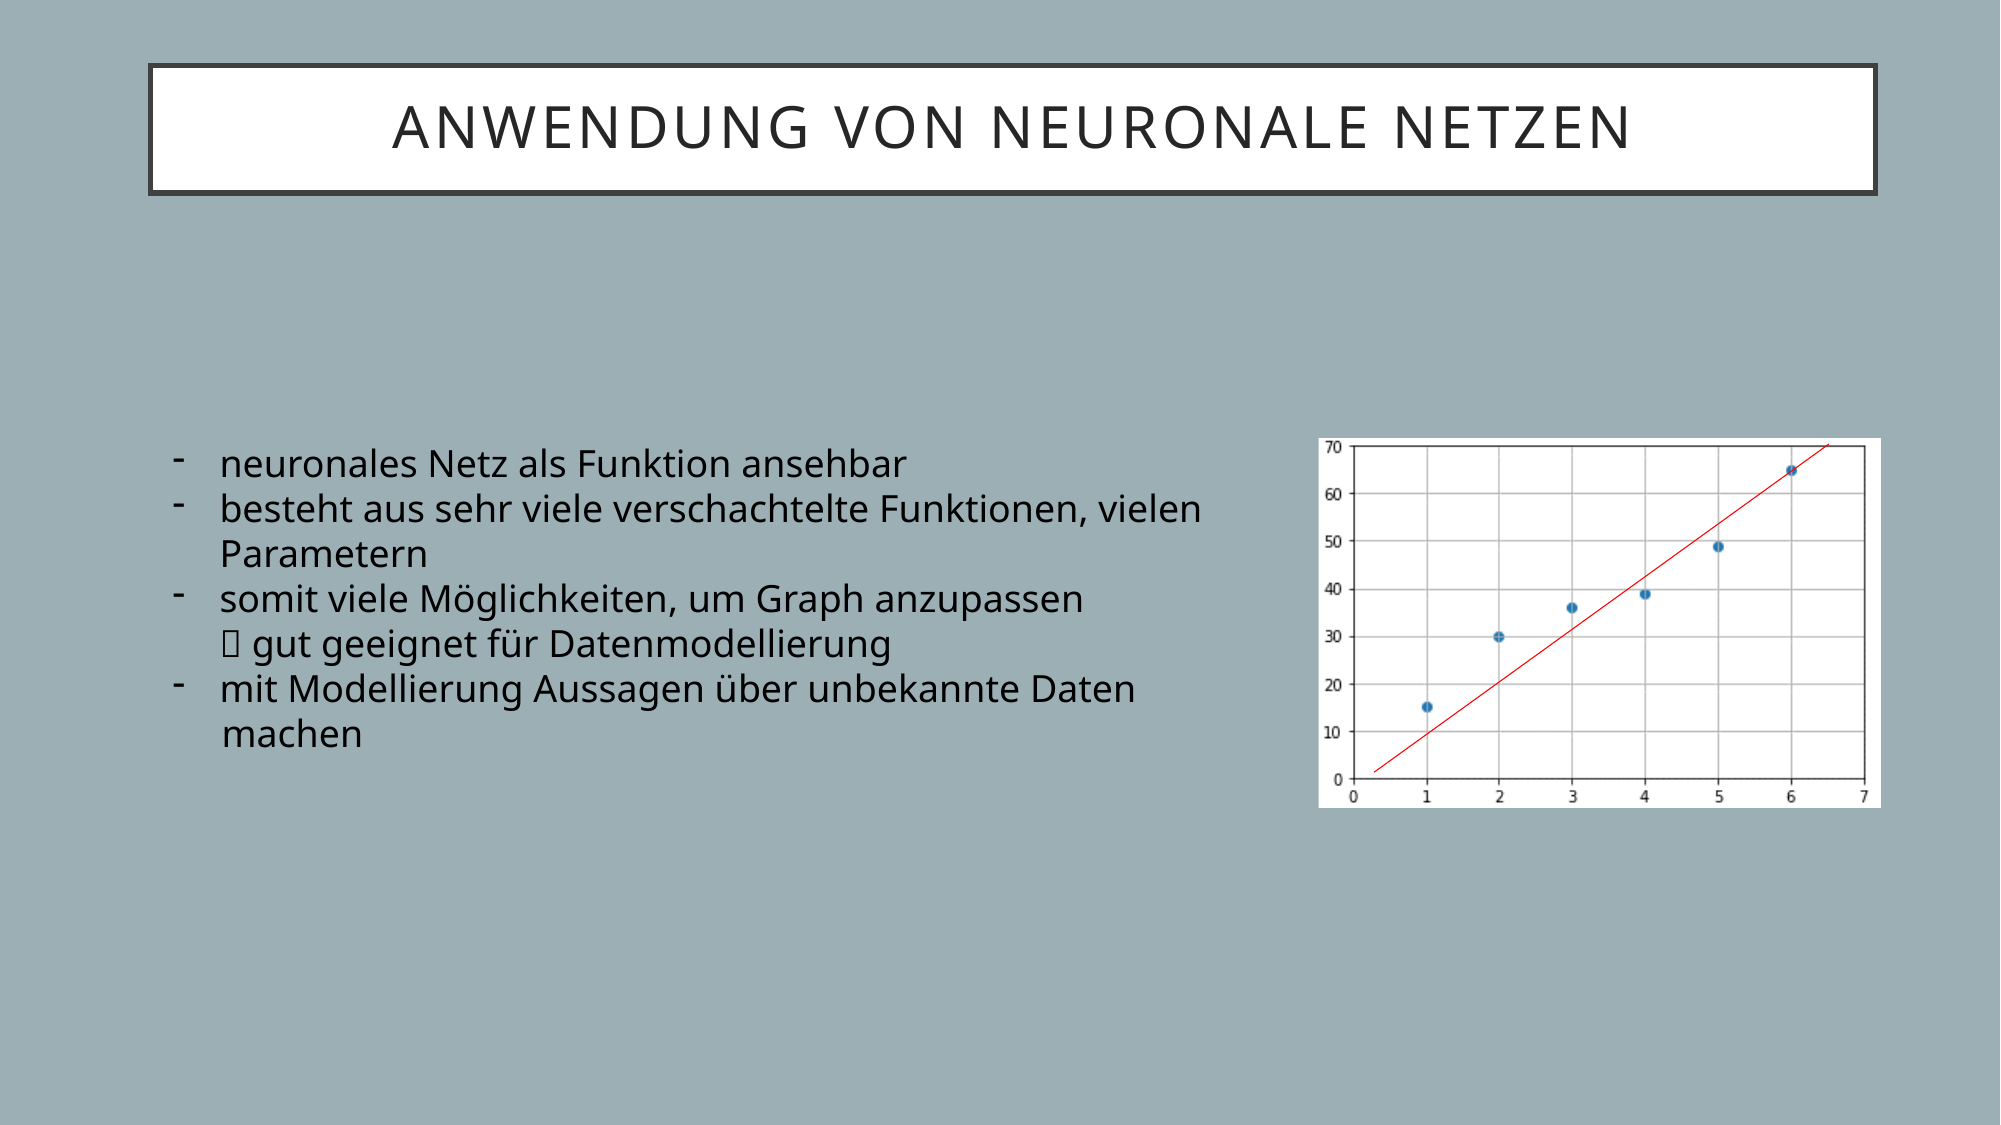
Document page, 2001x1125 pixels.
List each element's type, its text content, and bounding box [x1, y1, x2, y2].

text_box neuronales Netz als Funktion ansehbar besteht aus sehr viele verschachtelte Funktionen, vielen Parametern somit viele Möglichkeiten, um Graph anzupassen  gut geeignet für Datenmodellierung mit Modellierung Aussagen über unbekannte Daten machen [158, 432, 1229, 762]
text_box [1318, 428, 1902, 808]
text_box Anwendung von neuronale Netzen [150, 65, 1876, 193]
